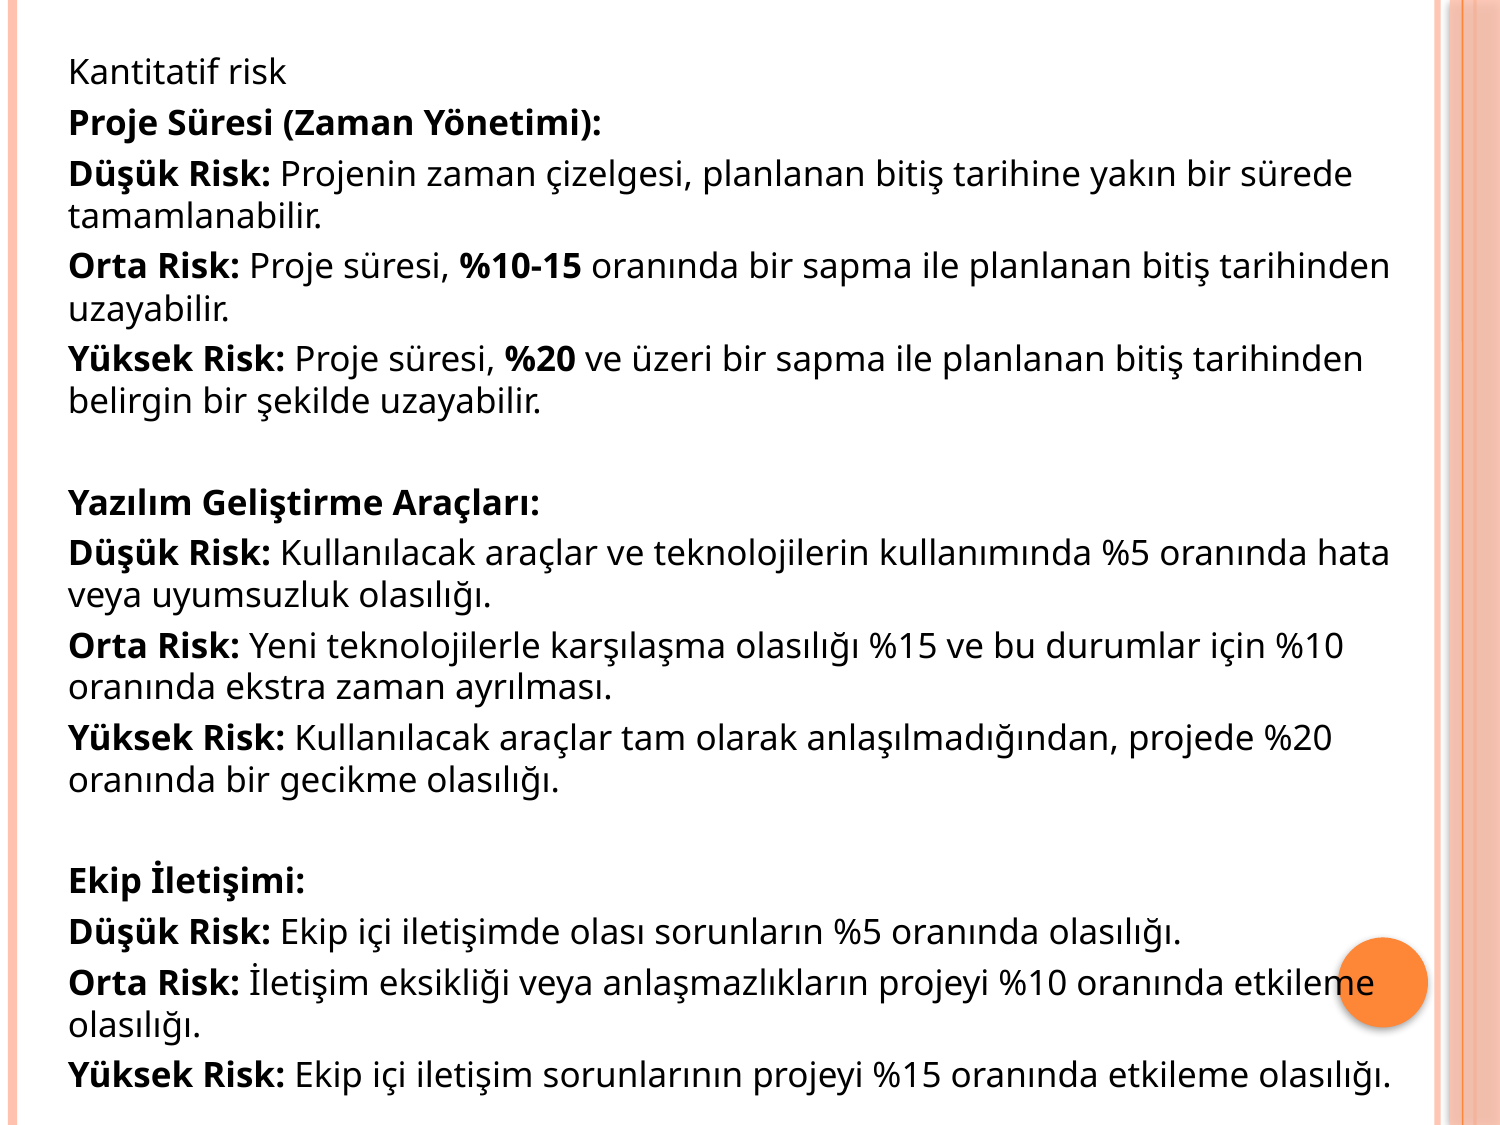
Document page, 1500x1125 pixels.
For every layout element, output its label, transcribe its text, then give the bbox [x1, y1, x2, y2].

list Kantitatif risk Proje Süresi (Zaman Yönetimi): Düşük Risk: Projenin zaman çizelgesi, planlanan bitiş tarihine yakın bir sürede tamamlanabilir. Orta Risk: Proje süresi, %10-15 oranında bir sapma ile planlanan bitiş tarihinden uzayabilir. Yüksek Risk: Proje süresi, %20 ve üzeri bir sapma ile planlanan bitiş tarihinden belirgin bir şekilde uzayabilir. Yazılım Geliştirme Araçları: Düşük Risk: Kullanılacak araçlar ve teknolojilerin kullanımında %5 oranında hata veya uyumsuzluk olasılığı. Orta Risk: Yeni teknolojilerle karşılaşma olasılığı %15 ve bu durumlar için %10 oranında ekstra zaman ayrılması. Yüksek Risk: Kullanılacak araçlar tam olarak anlaşılmadığından, projede %20 oranında bir gecikme olasılığı. Ekip İletişimi: Düşük Risk: Ekip içi iletişimde olası sorunların %5 oranında olasılığı. Orta Risk: İletişim eksikliği veya anlaşmazlıkların projeyi %10 oranında etkileme olasılığı. Yüksek Risk: Ekip içi iletişim sorunlarının projeyi %15 oranında etkileme olasılığı. [53, 42, 1424, 1125]
